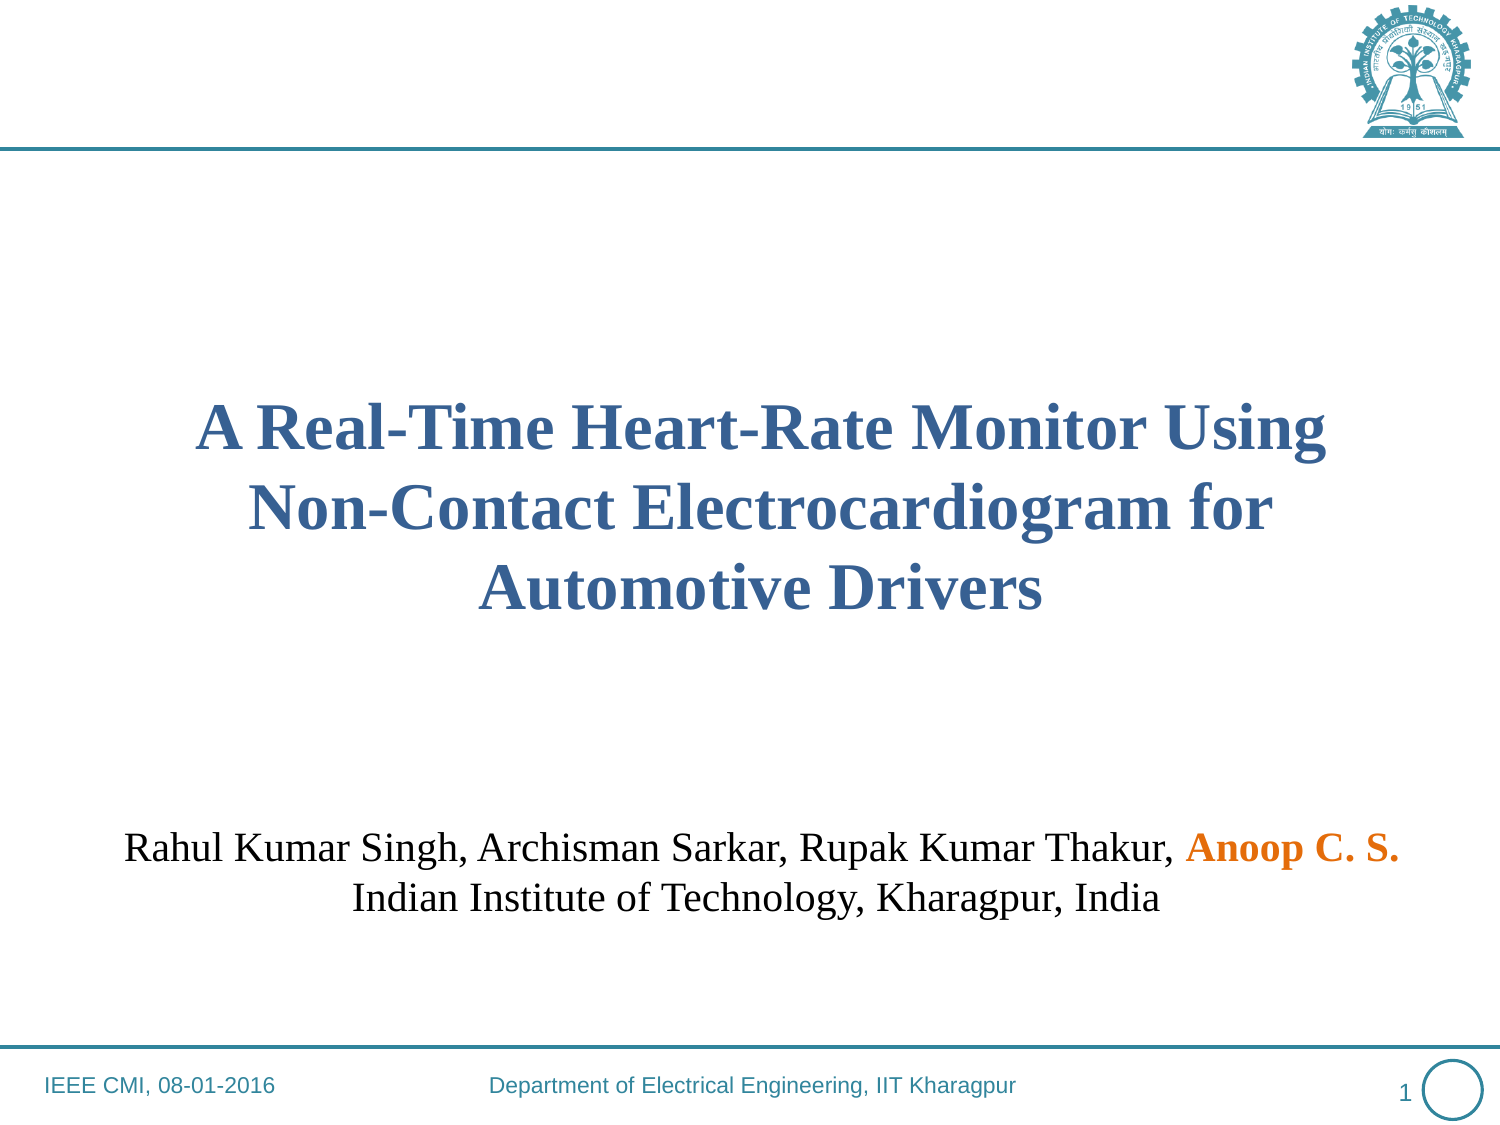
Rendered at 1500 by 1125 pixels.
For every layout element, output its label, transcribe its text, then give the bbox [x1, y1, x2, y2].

text_box Rahul Kumar Singh, Archisman Sarkar, Rupak Kumar Thakur, Anoop C. S. Indian Institute of Technology, Kharagpur, India [88, 812, 1436, 928]
text_box A Real-Time Heart-Rate Monitor Using Non-Contact Electrocardiogram for Automotive Drivers [112, 375, 1412, 631]
